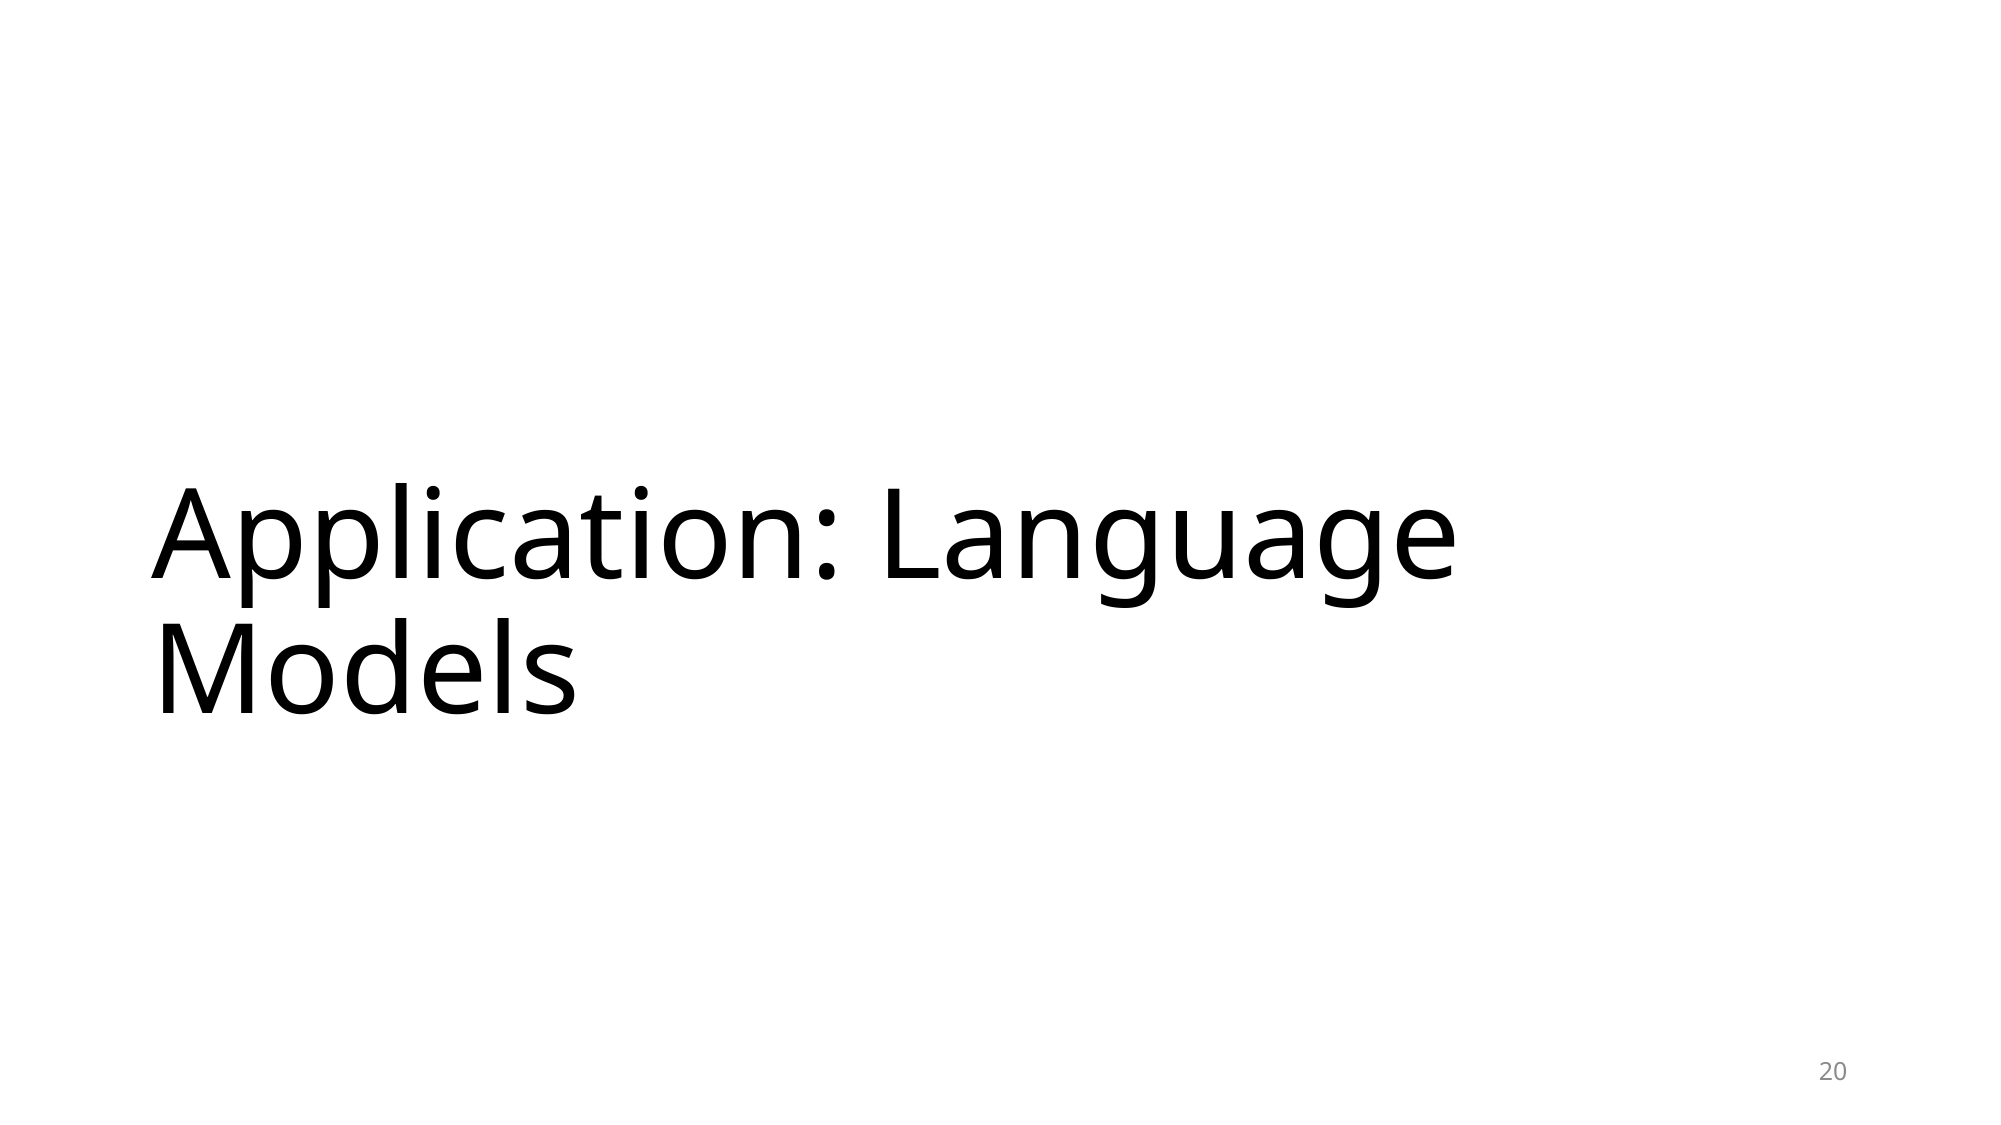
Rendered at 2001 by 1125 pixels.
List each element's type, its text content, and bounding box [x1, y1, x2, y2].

title Application: Language Models [136, 280, 1862, 749]
slide_number 20 [1412, 1042, 1863, 1103]
